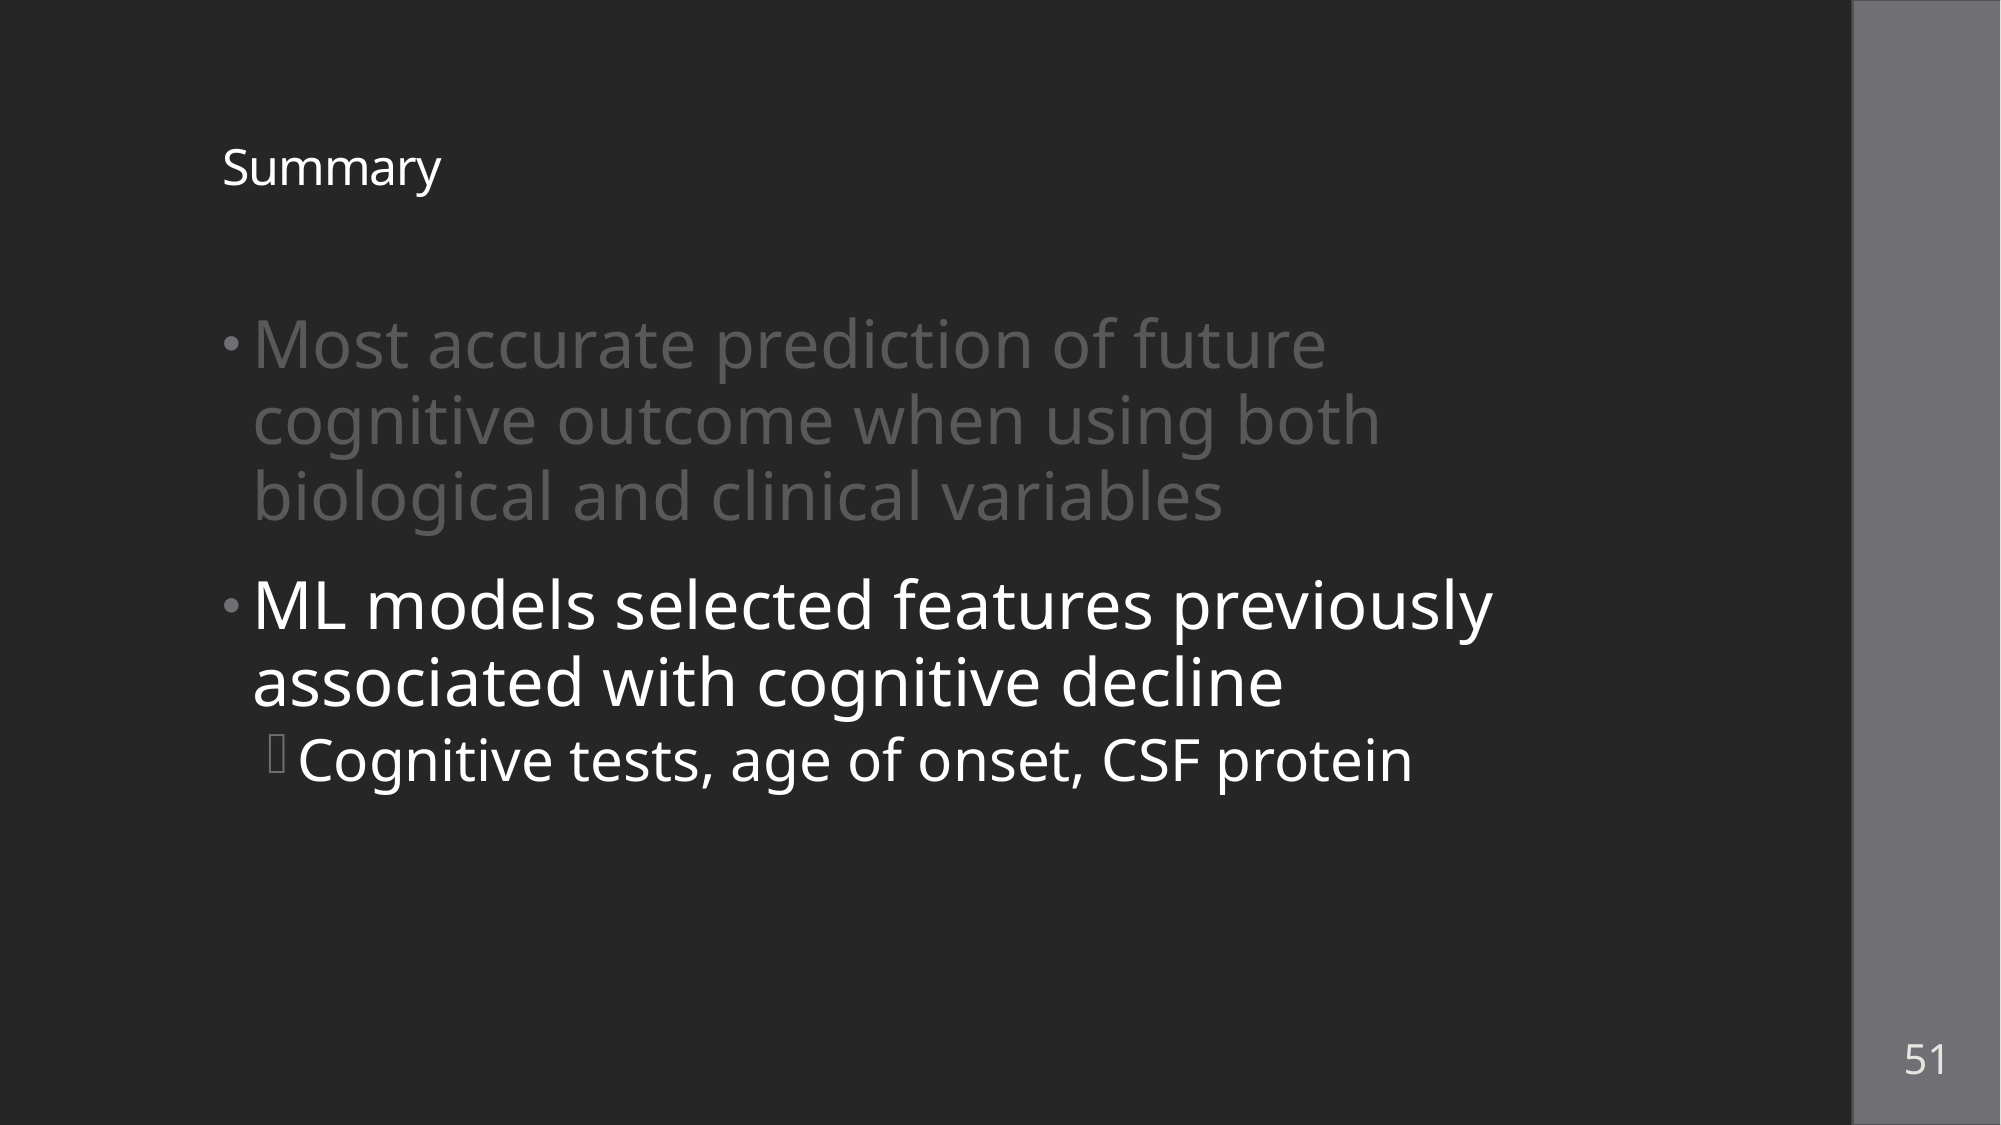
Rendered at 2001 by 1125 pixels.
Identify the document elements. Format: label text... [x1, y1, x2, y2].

list Most accurate prediction of future cognitive outcome when using both biological and clinical variables ML models selected features previously associated with cognitive decline Cognitive tests, age of onset, CSF protein [206, 299, 1617, 1014]
slide_number 51 [1852, 1012, 2000, 1110]
title Summary [206, 60, 1797, 278]
